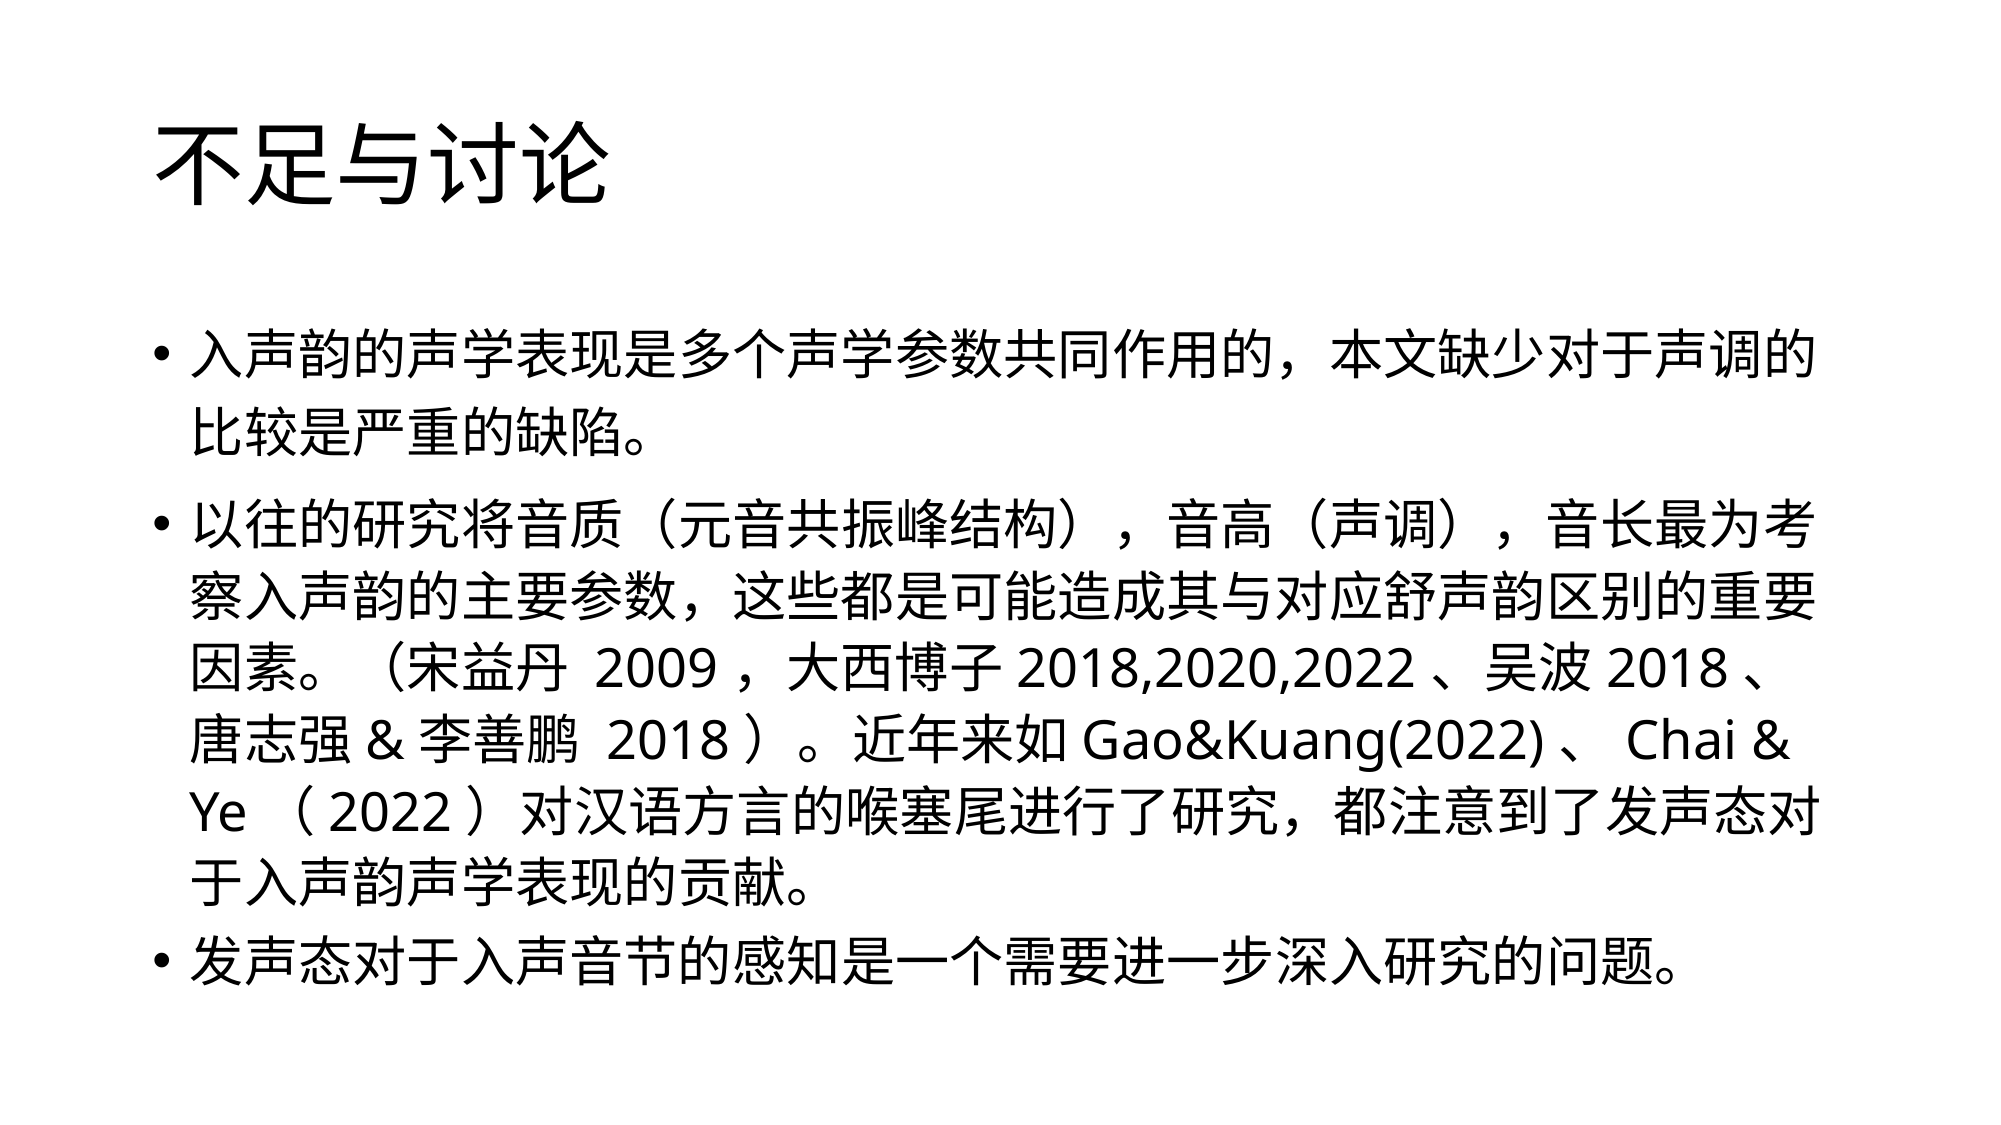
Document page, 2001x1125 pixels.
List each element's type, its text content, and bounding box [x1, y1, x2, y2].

list 入声韵的声学表现是多个声学参数共同作用的，本文缺少对于声调的比较是严重的缺陷。 以往的研究将音质（元音共振峰结构），音高（声调），音长最为考察入声韵的主要参数，这些都是可能造成其与对应舒声韵区别的重要因素。（宋益丹 2009，大西博子2018,2020,2022、吴波2018、唐志强&李善鹏 2018）。近年来如Gao&Kuang(2022)、Chai & Ye（2022）对汉语方言的喉塞尾进行了研究，都注意到了发声态对于入声韵声学表现的贡献。 发声态对于入声音节的感知是一个需要进一步深入研究的问题。 [137, 299, 1863, 1014]
title 不足与讨论 [137, 59, 1863, 278]
